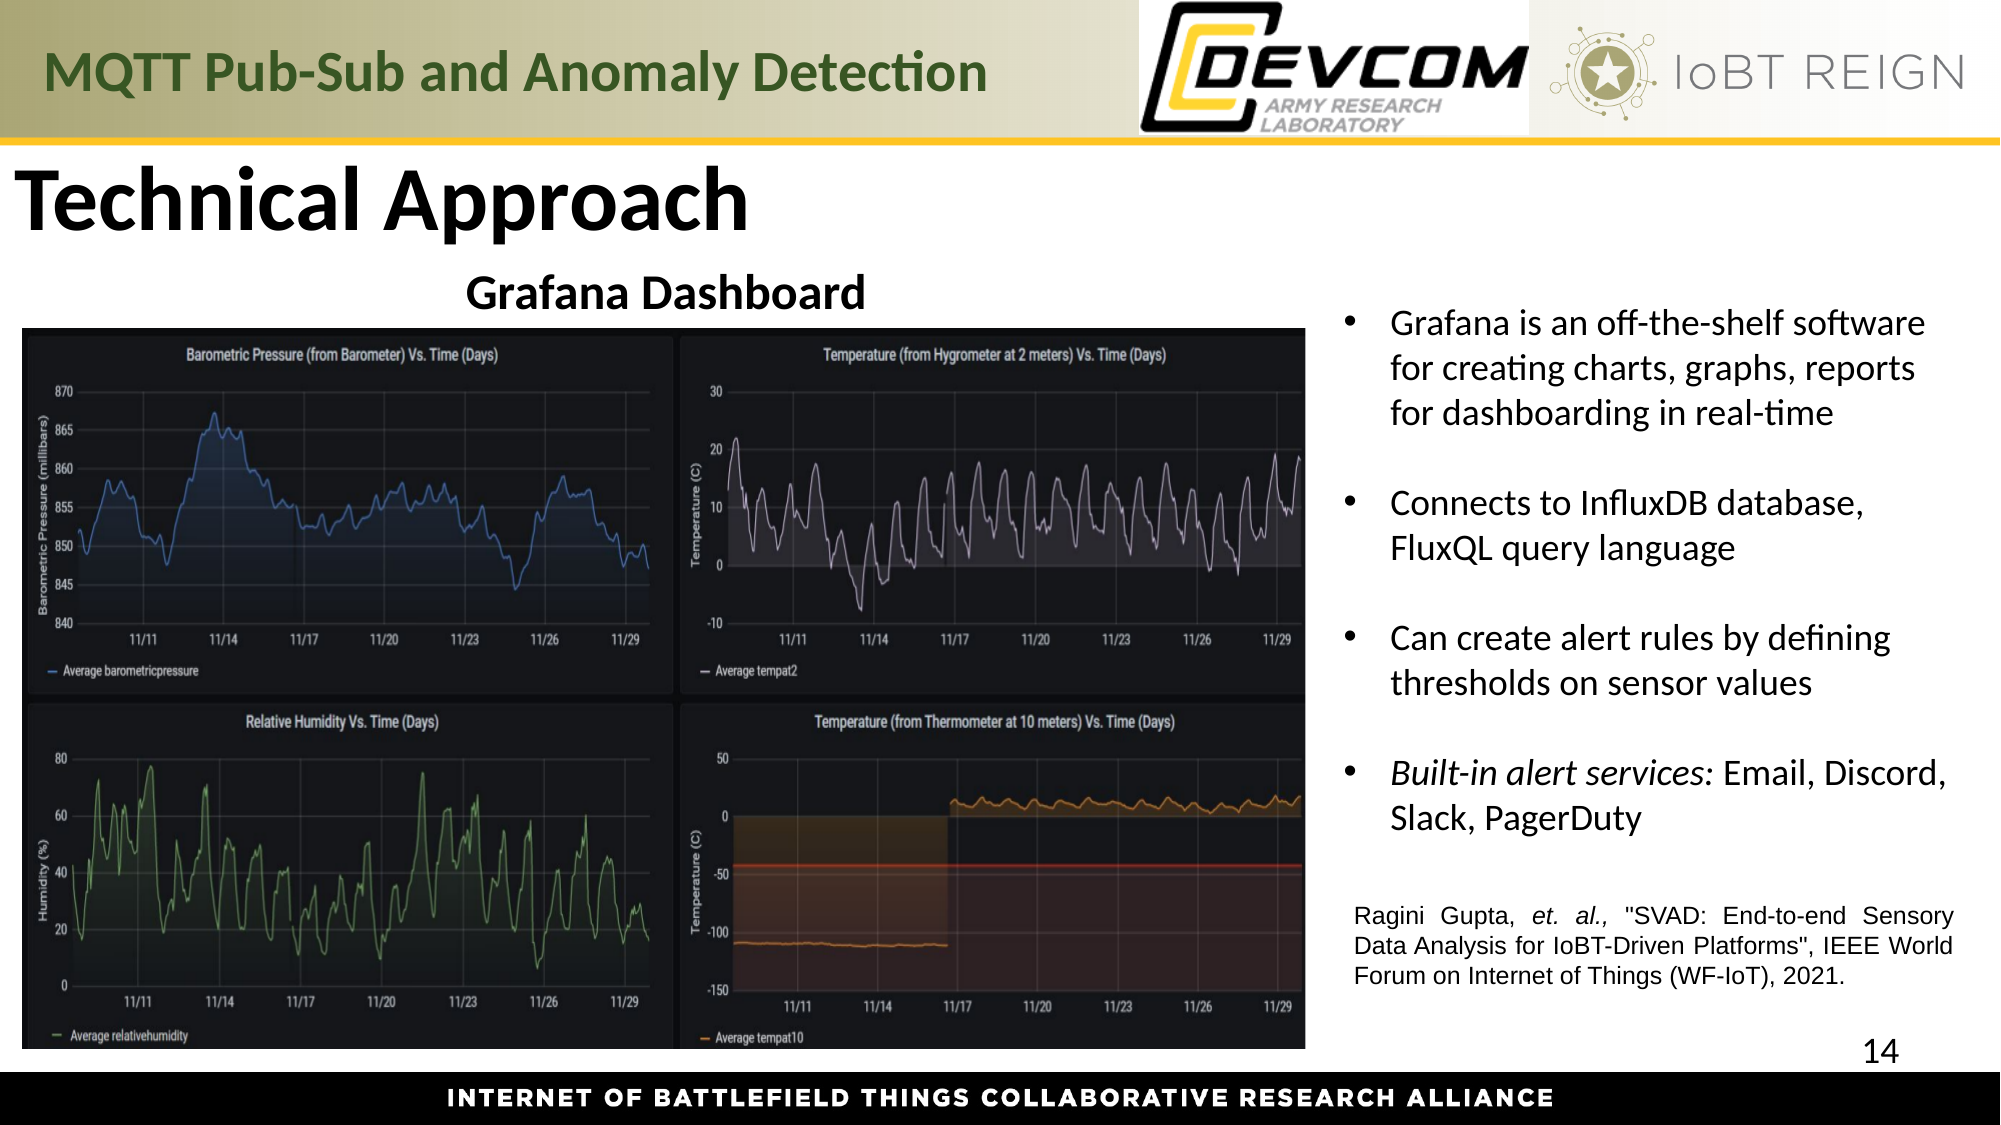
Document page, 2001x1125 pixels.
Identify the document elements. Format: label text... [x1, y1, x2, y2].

picture [14, 328, 1306, 1049]
text_box Grafana is an off-the-shelf software for creating charts, graphs, reports for dashboarding in real-time Connects to InfluxDB database, FluxQL query language Can create alert rules by defining thresholds on sensor values Built-in alert services: Email, Discord, Slack, PagerDuty [1328, 290, 1981, 846]
text_box Ragini Gupta, et. al., "SVAD: End-to-end Sensory Data Analysis for IoBT-Driven Platforms", IEEE World Forum on Internet of Things (WF-IoT), 2021. [1339, 892, 1970, 997]
picture [0, 1072, 2000, 1125]
text_box Grafana Dashboard [451, 252, 975, 328]
slide_number 14 [1846, 1018, 2000, 1079]
text_box Technical Approach [0, 143, 1674, 362]
picture [0, 0, 2000, 146]
